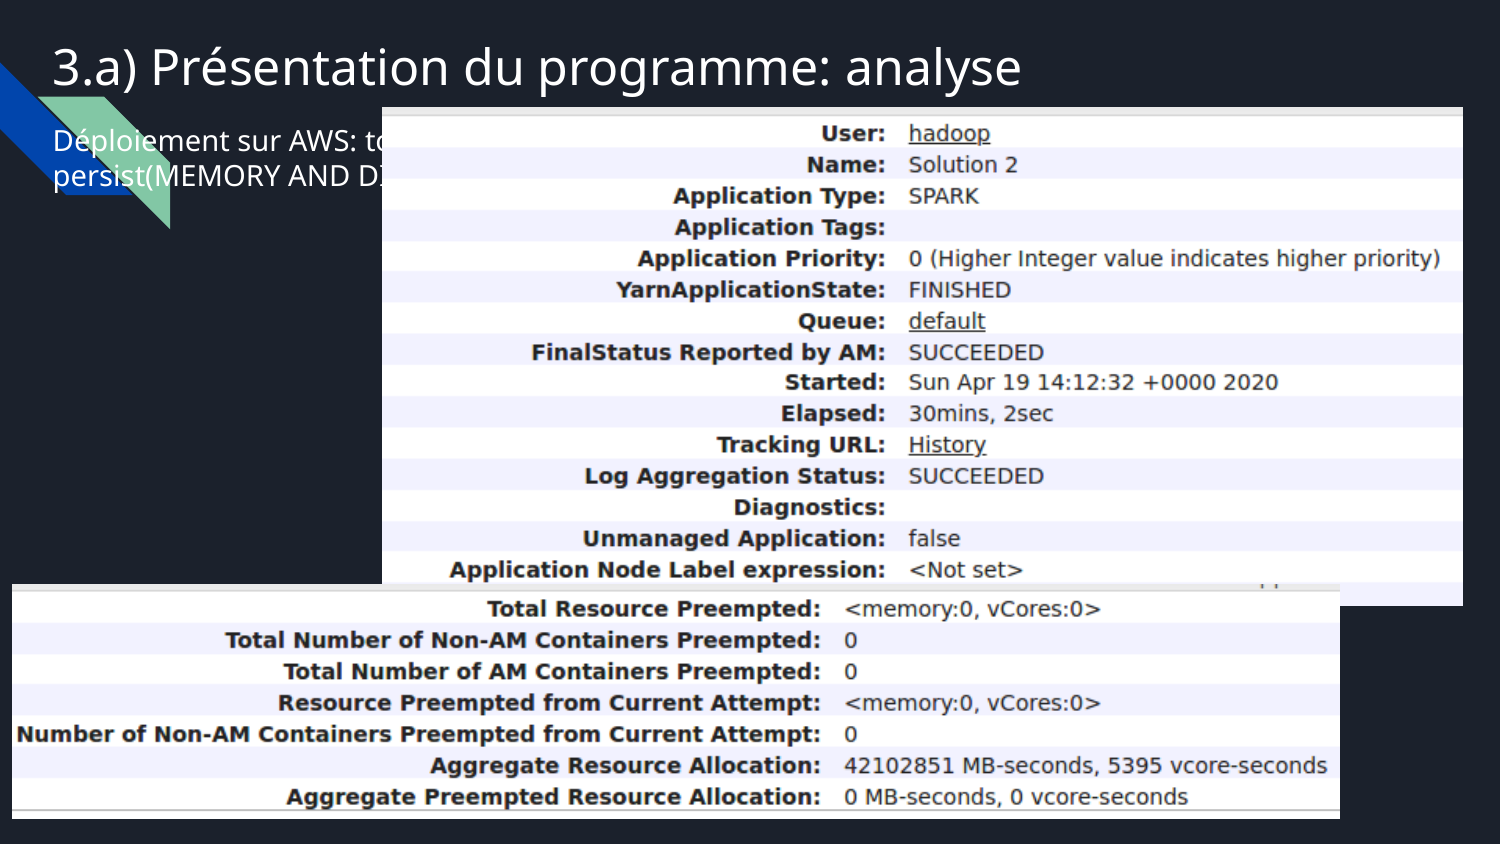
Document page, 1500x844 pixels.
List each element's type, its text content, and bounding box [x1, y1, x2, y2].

picture [12, 106, 1463, 820]
title 3.a) Présentation du programme: analyse [37, 20, 1463, 107]
text_box Déploiement sur AWS: toute l’application (mode client)sol 2 avec 1 split 3mx5 et 3 persist(MEMORY AND DISK) [37, 107, 380, 205]
